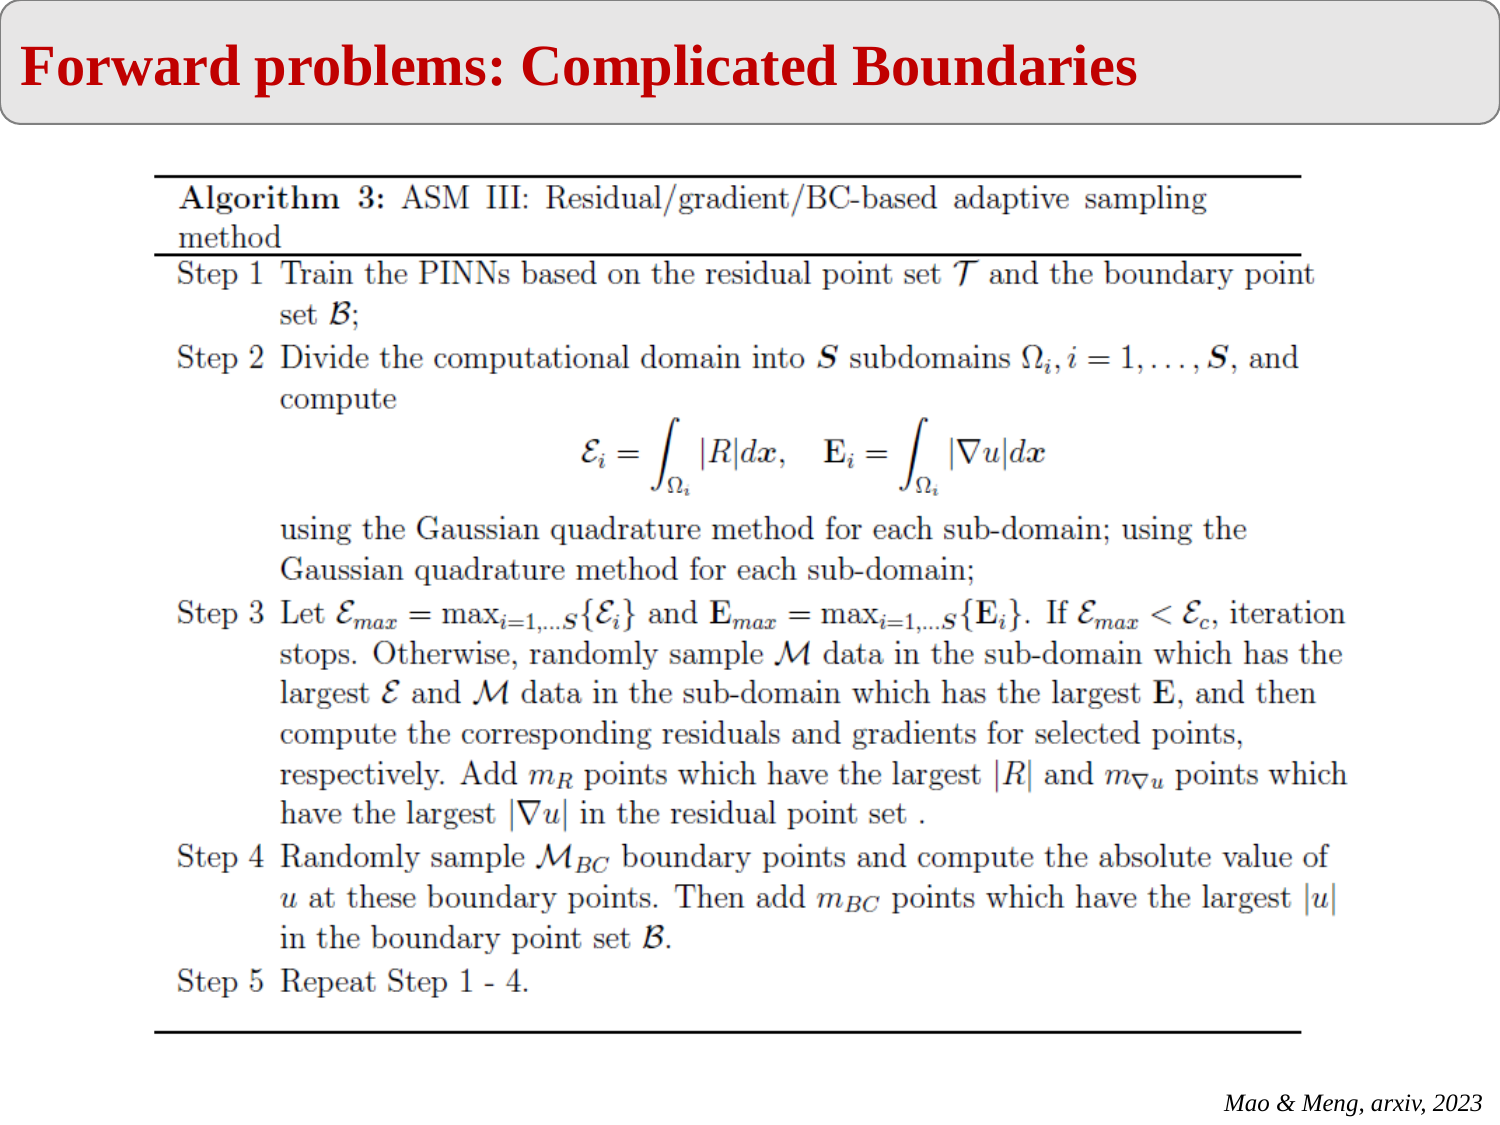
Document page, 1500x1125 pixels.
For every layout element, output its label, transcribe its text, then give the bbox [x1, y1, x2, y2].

picture [146, 155, 1392, 1049]
text_box Forward problems: Complicated Boundaries [0, 0, 1500, 125]
text_box Mao & Meng, arxiv, 2023 [1209, 1079, 1499, 1125]
